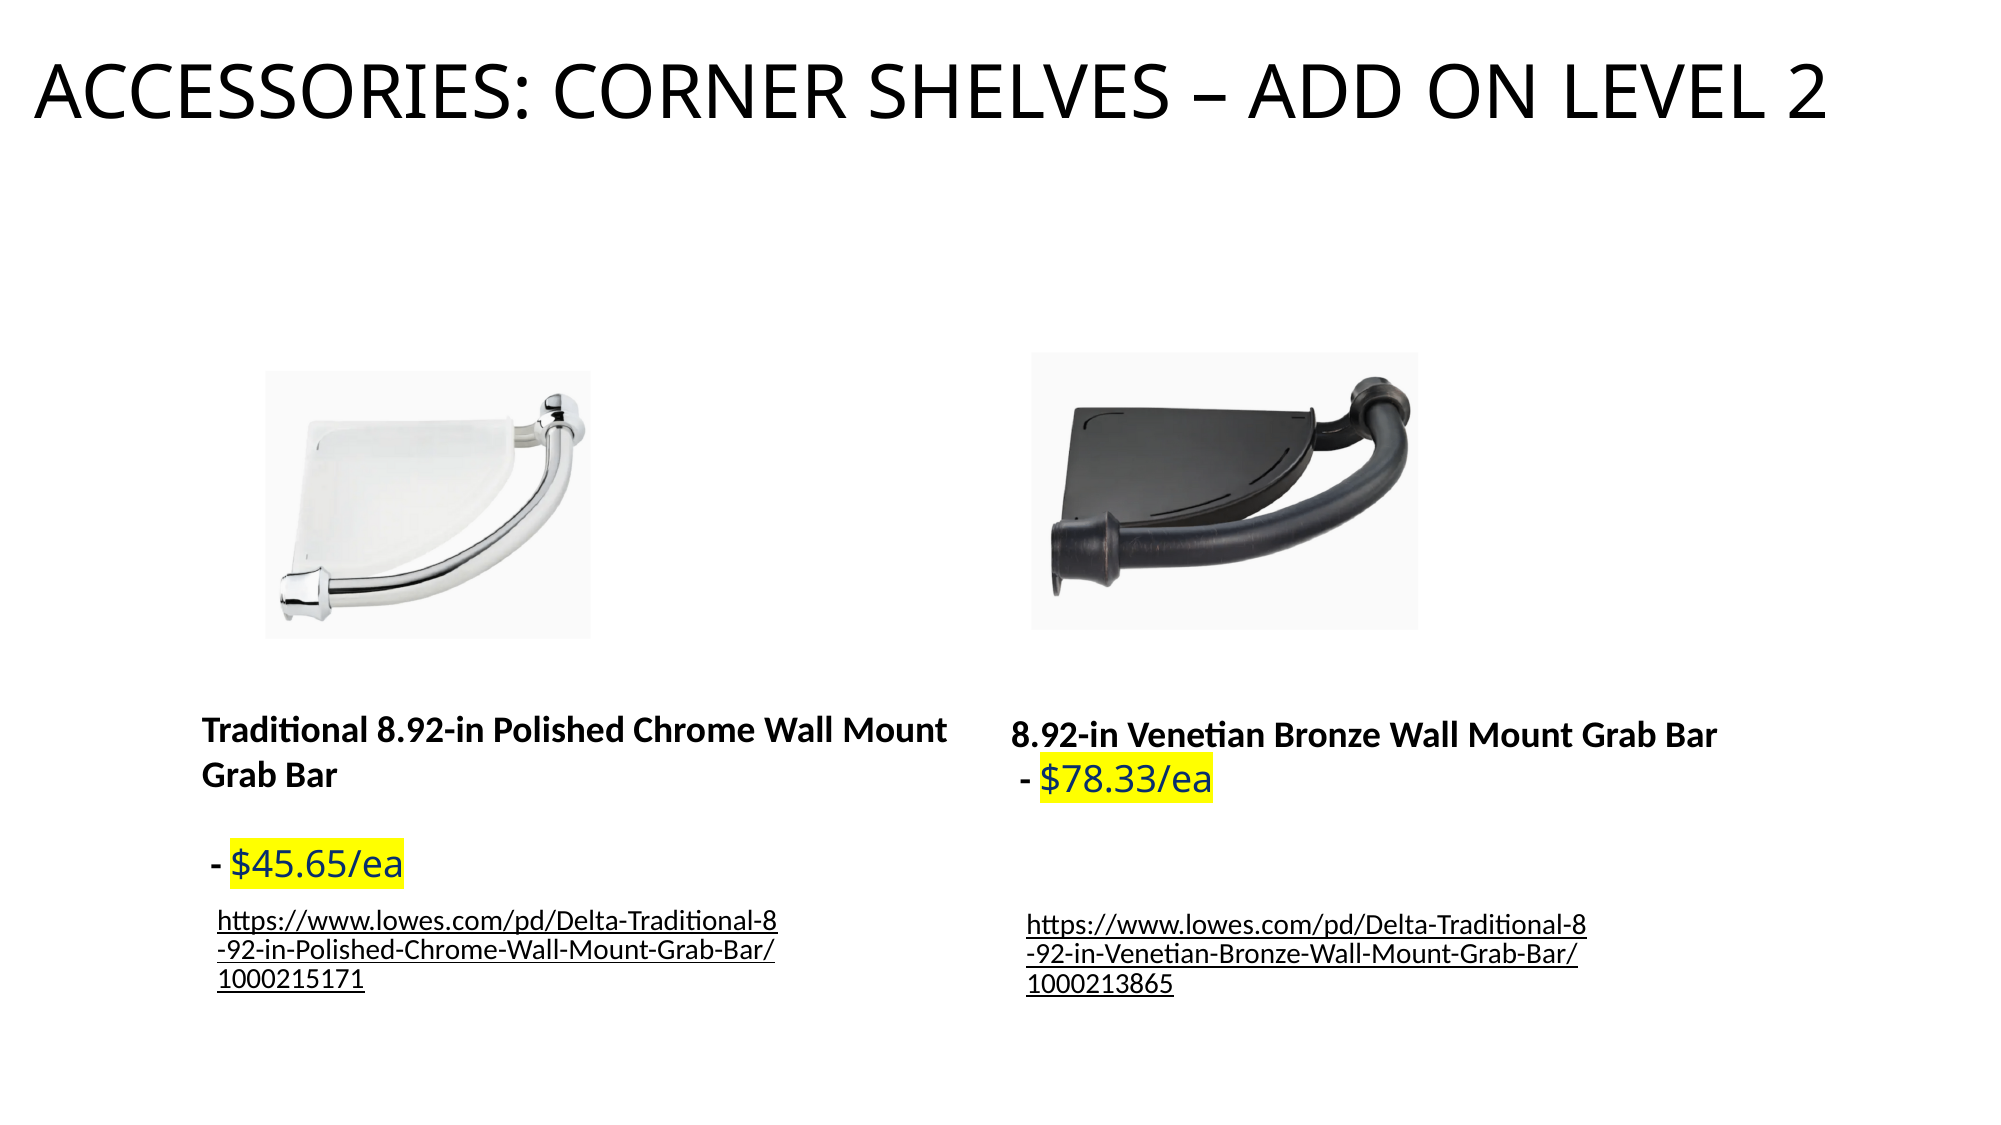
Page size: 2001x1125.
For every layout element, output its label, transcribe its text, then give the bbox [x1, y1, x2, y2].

text_box https://www.lowes.com/pd/Delta-Traditional-8-92-in-Polished-Chrome-Wall-Mount-Grab-Bar/1000215171 [202, 893, 793, 979]
text_box https://www.lowes.com/pd/Delta-Traditional-8-92-in-Venetian-Bronze-Wall-Mount-Grab-Bar/1000213865 [1011, 898, 1602, 984]
text_box Traditional 8.92-in Polished Chrome Wall Mount Grab Bar - $45.65/ea [186, 697, 981, 893]
text_box 8.92-in Venetian Bronze Wall Mount Grab Bar - $78.33/ea [996, 702, 1790, 808]
picture [194, 329, 627, 677]
picture [1000, 315, 1478, 662]
title ACCESSORIES: CORNER SHELVES – ADD ON LEVEL 2 [19, 0, 1981, 204]
